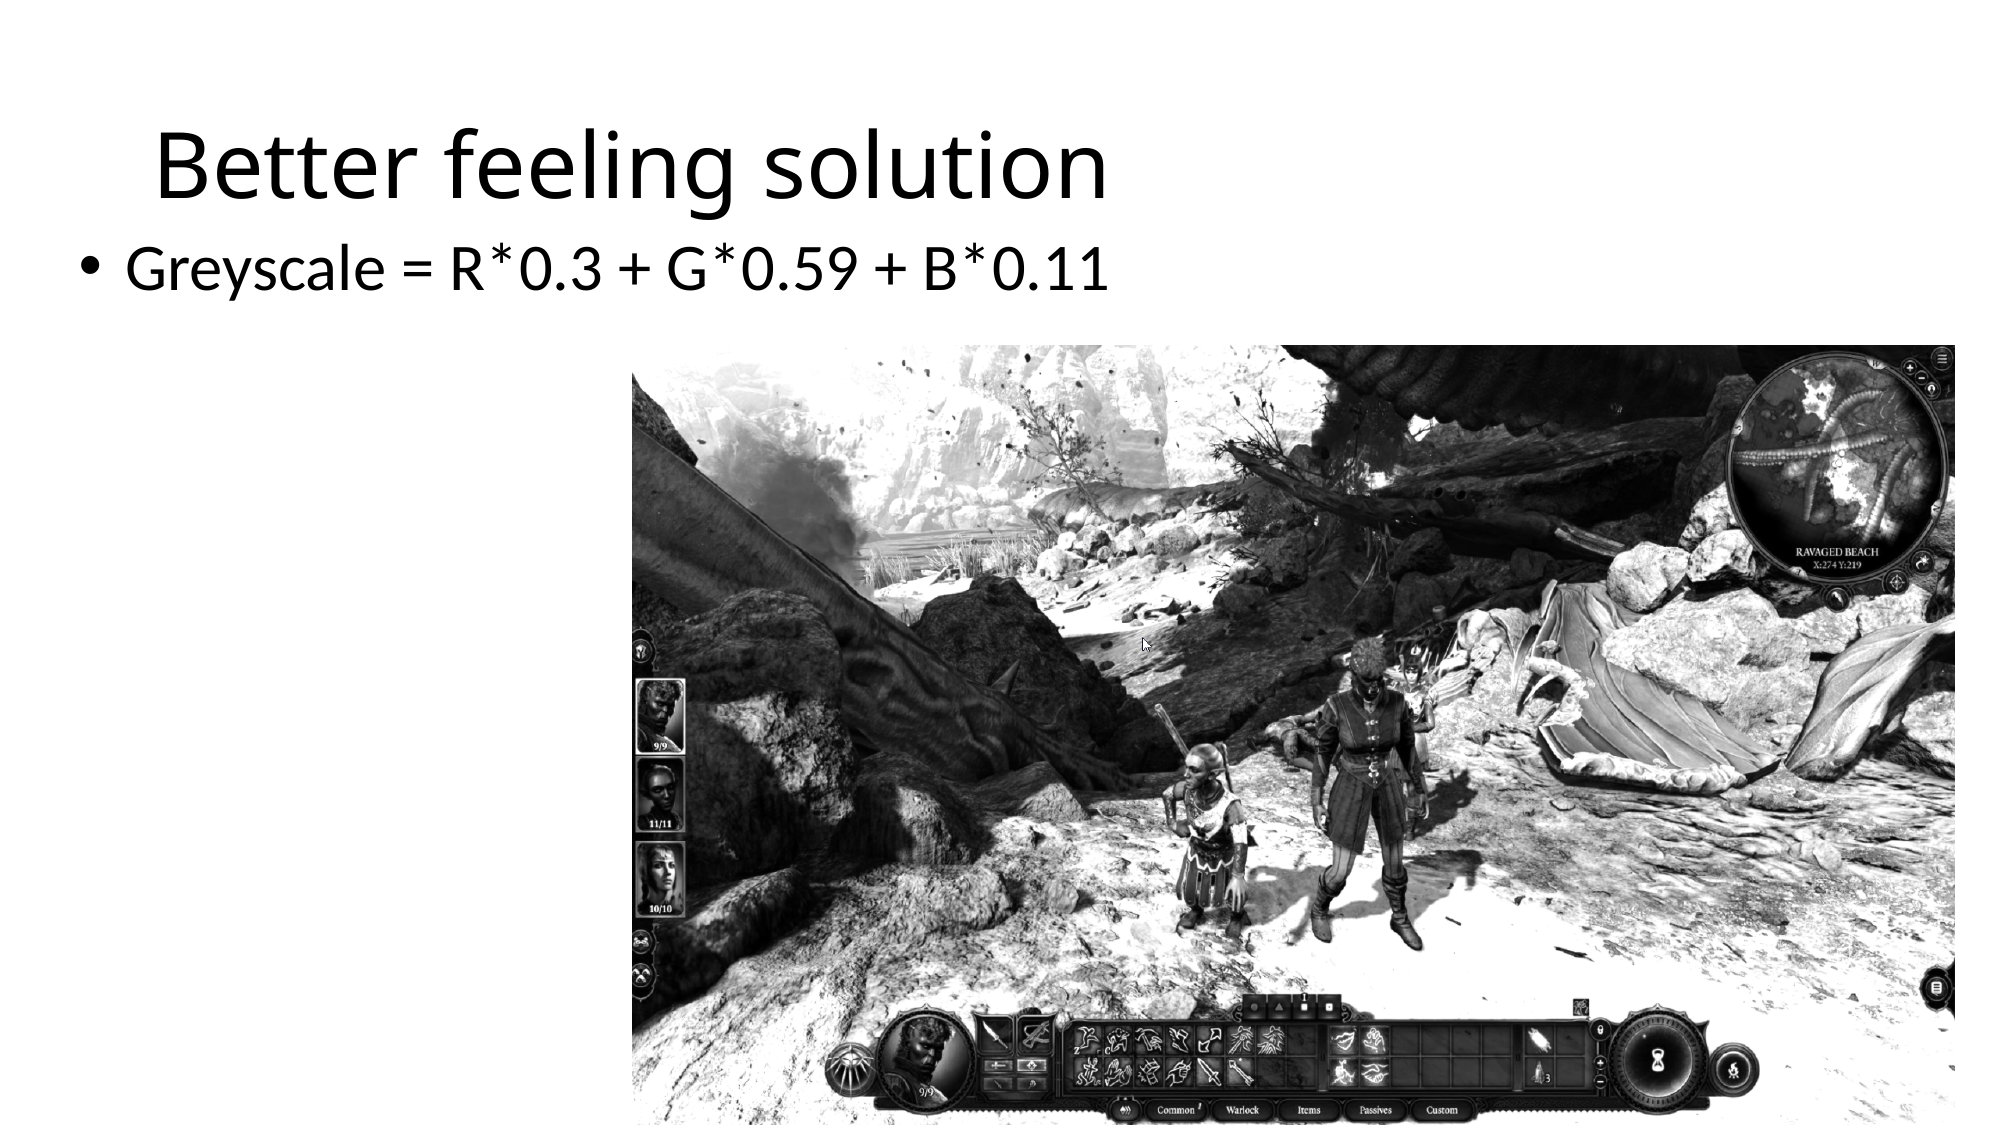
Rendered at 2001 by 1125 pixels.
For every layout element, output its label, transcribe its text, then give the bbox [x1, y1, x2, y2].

text_box Greyscale = R*0.3 + G*0.59 + B*0.11 [63, 216, 1126, 312]
title Better feeling solution [137, 59, 1863, 278]
picture [632, 345, 1955, 1125]
